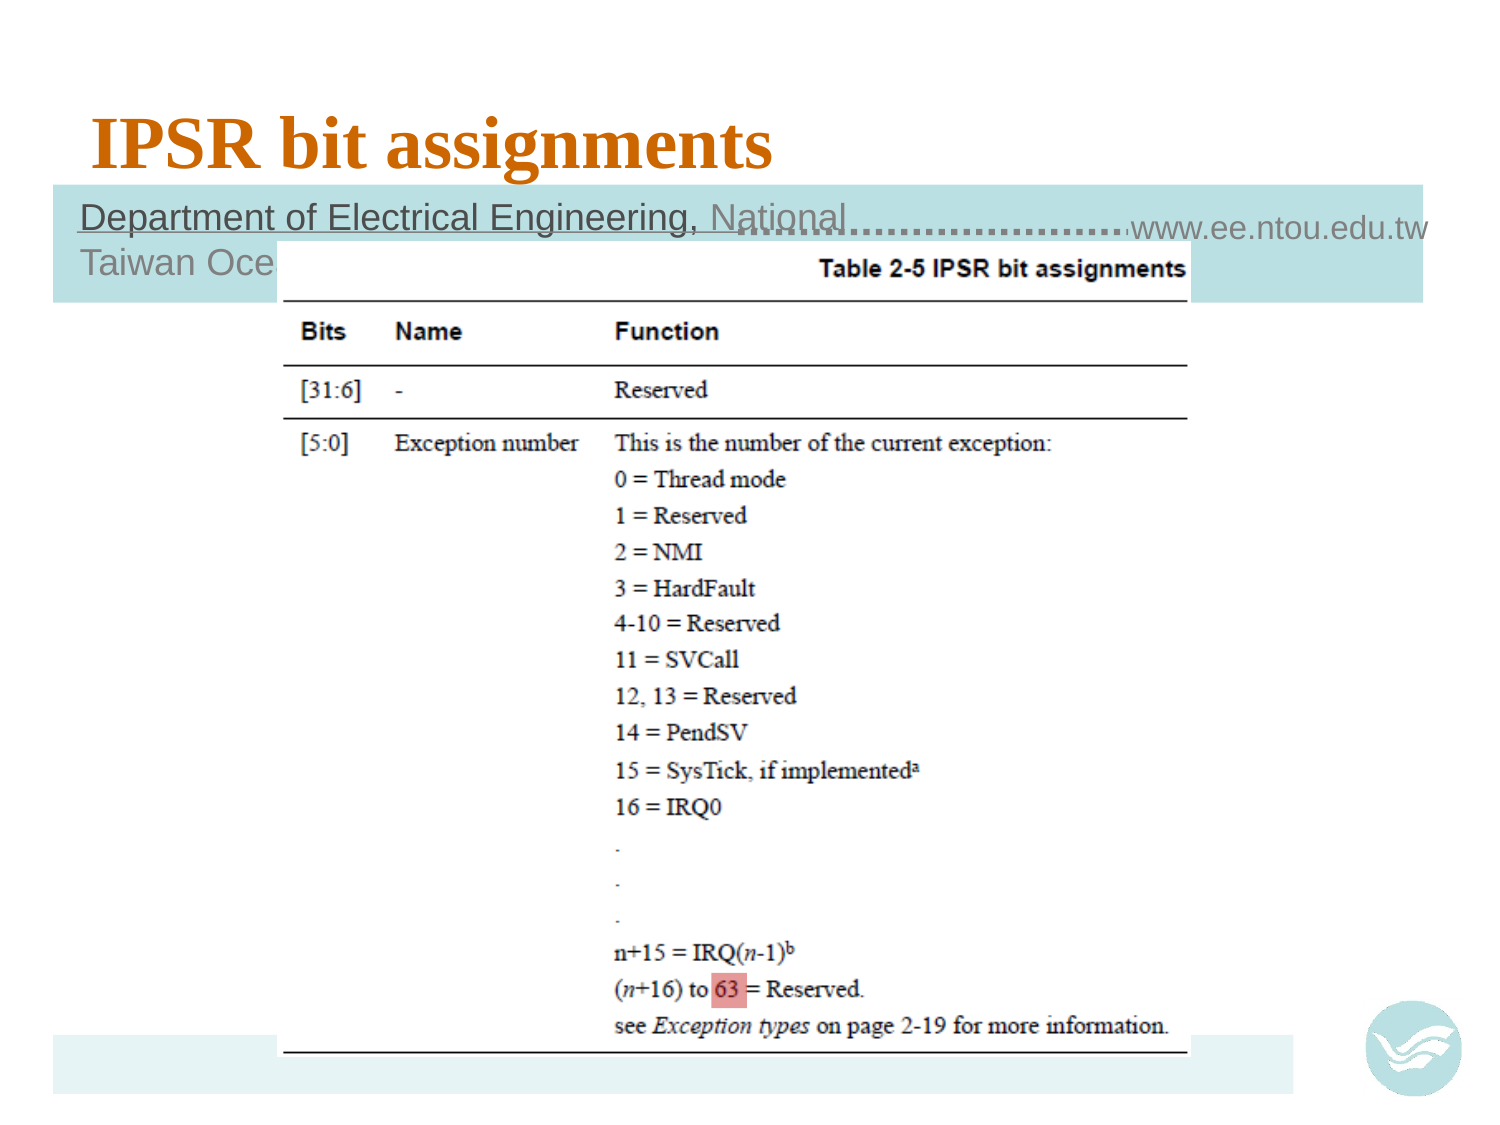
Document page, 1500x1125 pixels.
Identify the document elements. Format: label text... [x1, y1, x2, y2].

picture [1364, 999, 1462, 1097]
title IPSR bit assignments [75, 45, 1425, 233]
picture [277, 241, 1191, 1057]
